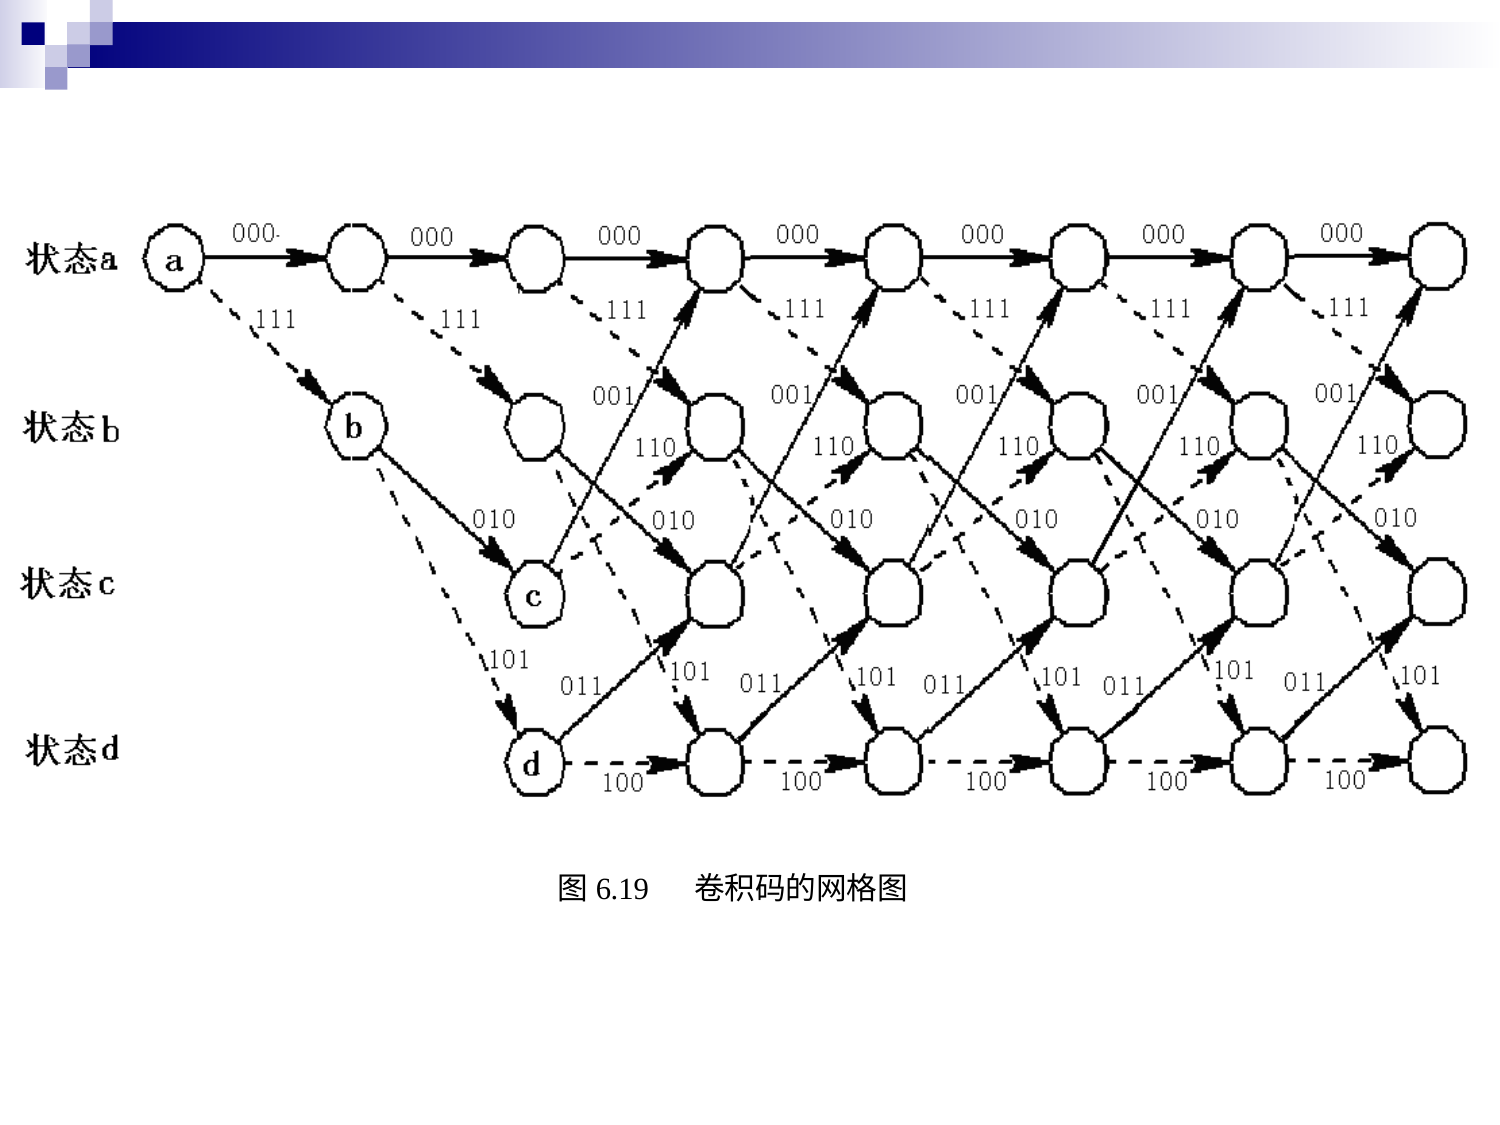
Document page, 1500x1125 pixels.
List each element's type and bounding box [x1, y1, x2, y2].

text_box [0, 196, 1500, 1086]
